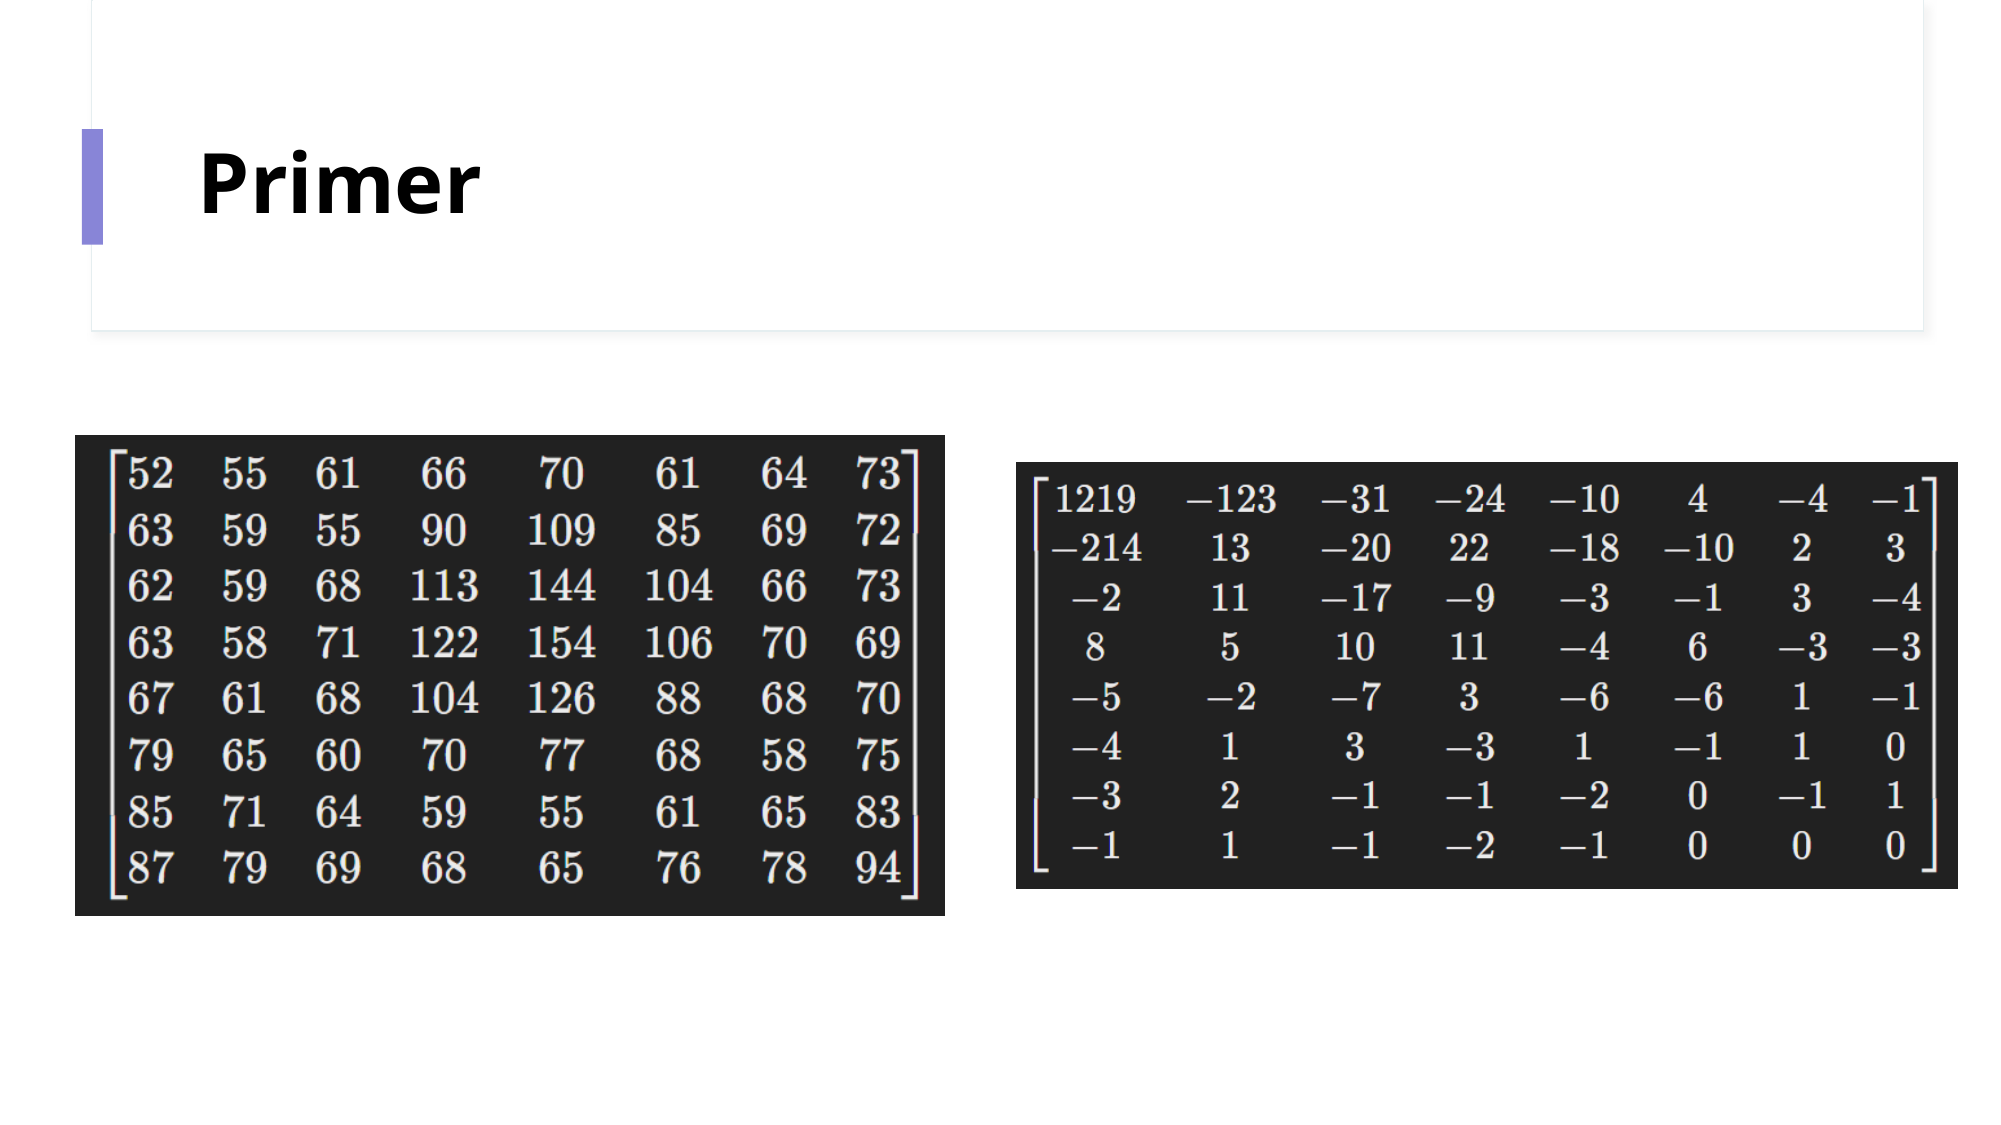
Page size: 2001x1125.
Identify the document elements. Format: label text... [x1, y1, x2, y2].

title Primer [183, 90, 1851, 284]
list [75, 435, 945, 916]
picture [1016, 462, 1958, 889]
